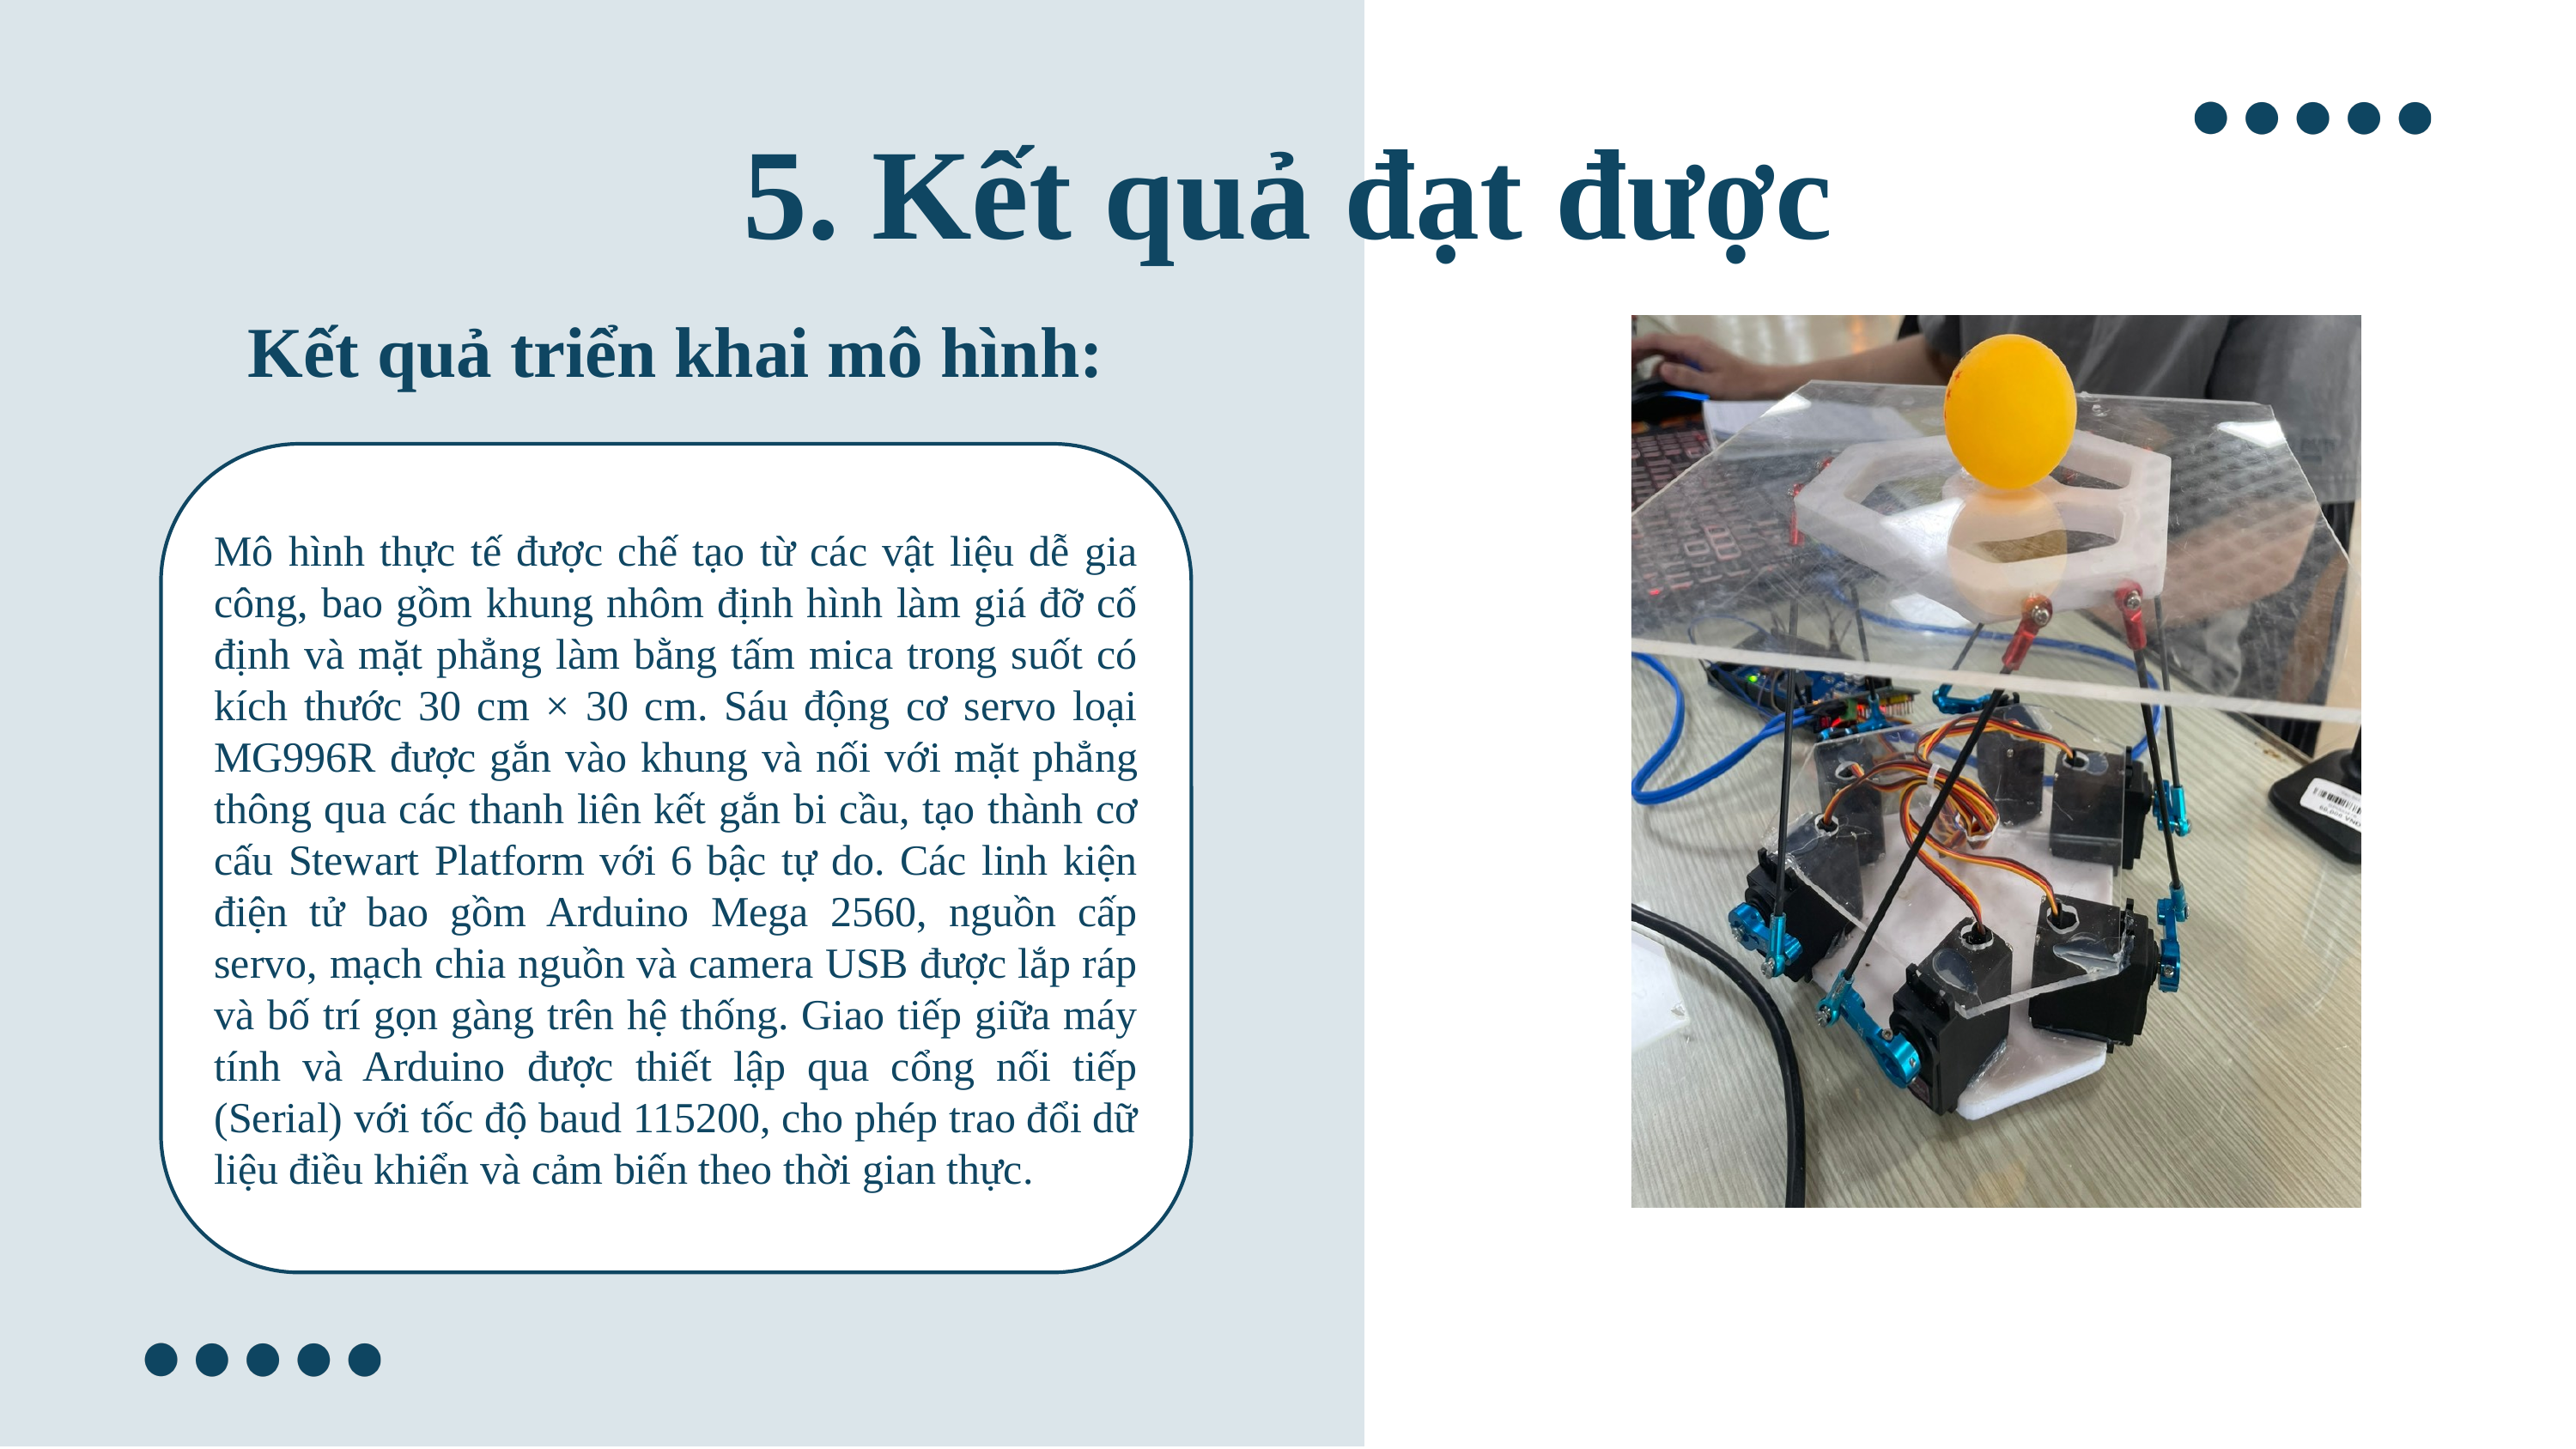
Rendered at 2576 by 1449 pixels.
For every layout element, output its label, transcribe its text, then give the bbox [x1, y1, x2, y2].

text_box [0, 0, 1365, 1447]
text_box 5. Kết quả đạt được [1370, 136, 2050, 240]
picture [1631, 315, 2362, 1208]
text_box [2194, 100, 2432, 136]
